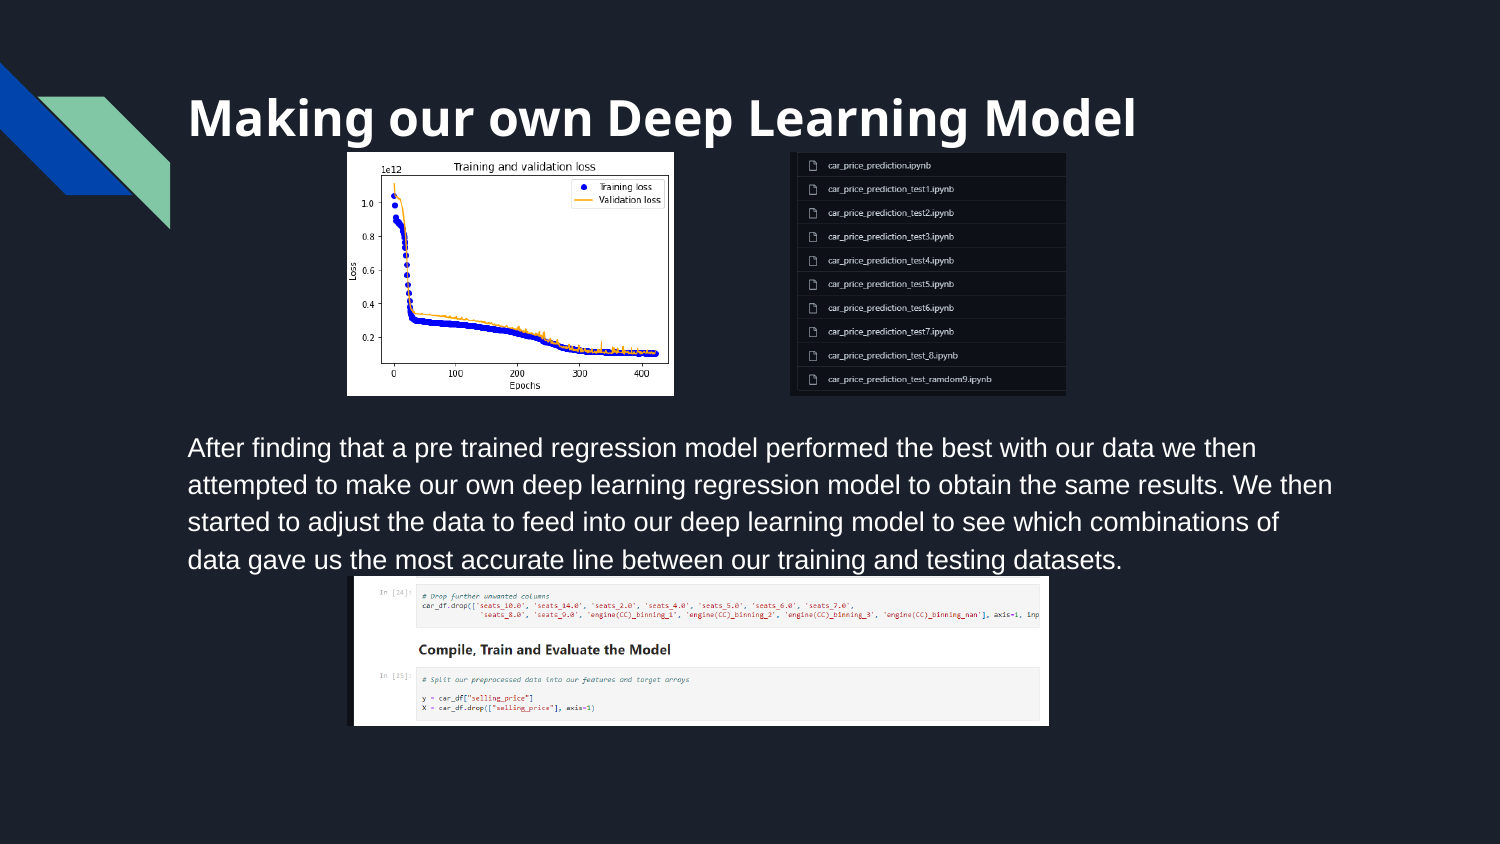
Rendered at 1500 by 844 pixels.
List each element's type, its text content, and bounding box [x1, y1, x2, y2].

picture [347, 152, 674, 396]
list After finding that a pre trained regression model performed the best with our data we then attempted to make our own deep learning regression model to obtain the same results. We then started to adjust the data to feed into our deep learning model to see which combinations of data gave us the most accurate line between our training and testing datasets. [172, 410, 1349, 622]
picture [790, 152, 1066, 396]
picture [347, 575, 1049, 727]
title Making our own Deep Learning Model [172, 71, 1328, 222]
